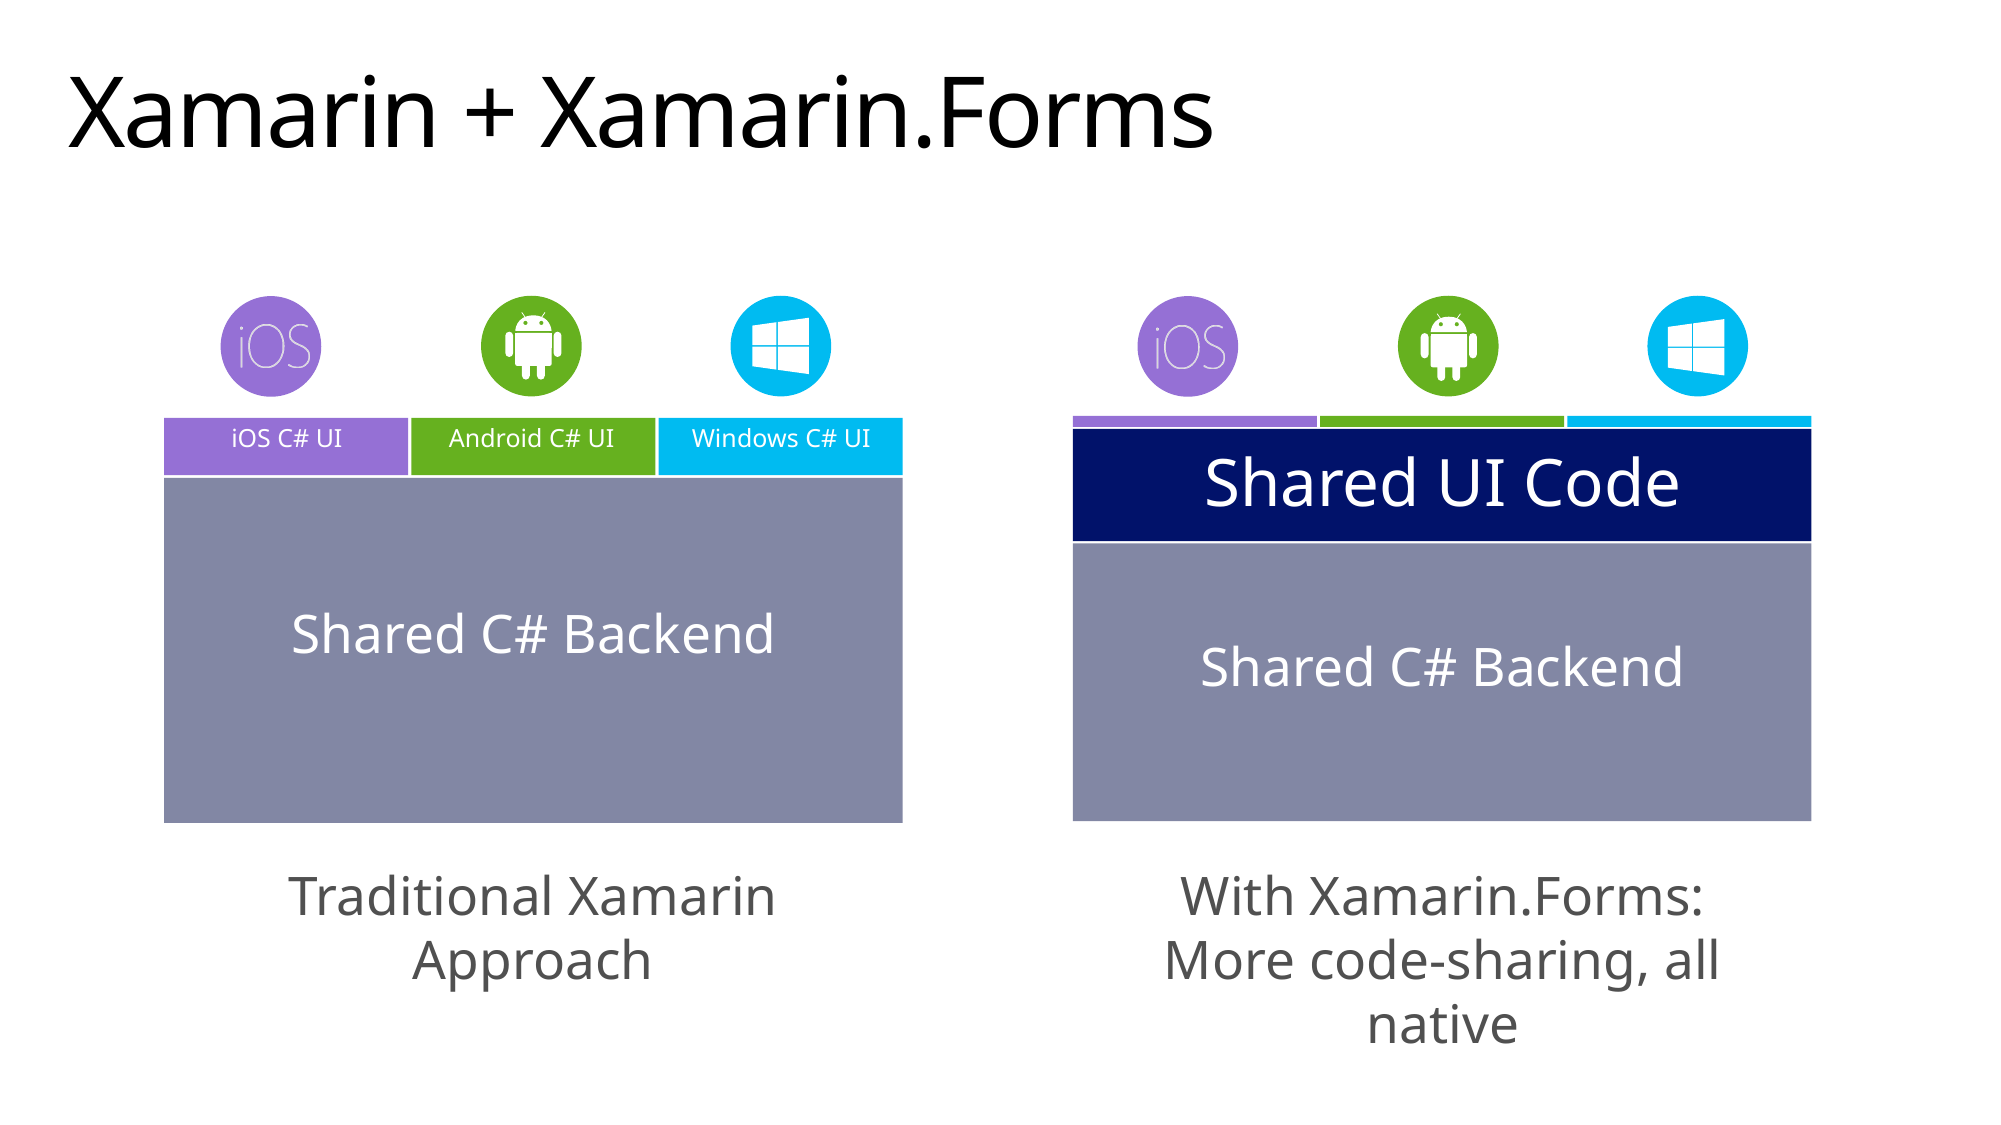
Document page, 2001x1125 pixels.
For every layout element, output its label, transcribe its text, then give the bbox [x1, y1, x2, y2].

picture [1156, 325, 1226, 369]
picture [505, 311, 562, 380]
list Traditional Xamarin Approach [164, 847, 903, 1007]
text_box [1072, 295, 1812, 822]
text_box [163, 406, 903, 824]
picture [1668, 324, 1691, 370]
list With Xamarin.Forms: More code-sharing, all native [1074, 847, 1812, 1010]
picture [240, 324, 310, 368]
picture [753, 319, 808, 373]
title Xamarin + Xamarin.Forms [44, 47, 1957, 196]
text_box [220, 295, 832, 397]
picture [1694, 320, 1724, 375]
picture [1420, 313, 1478, 382]
